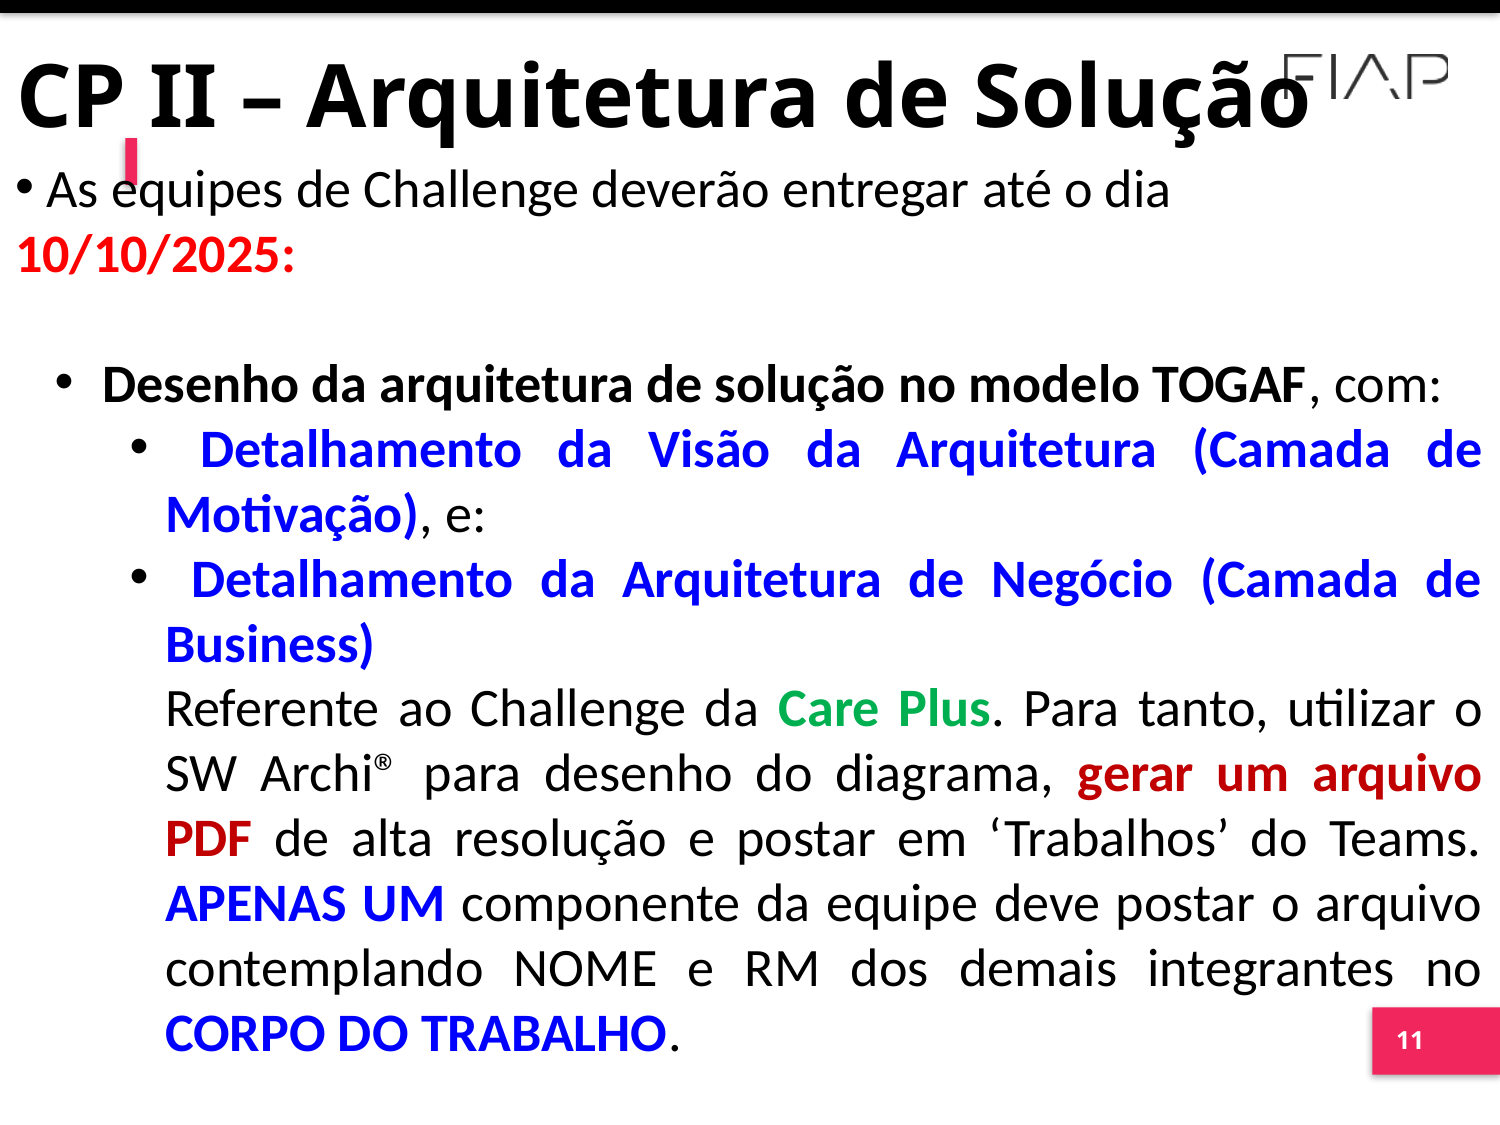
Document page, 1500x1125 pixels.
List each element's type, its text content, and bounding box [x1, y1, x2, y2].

text_box As equipes de Challenge deverão entregar até o dia 10/10/2025: Desenho da arquitetura de solução no modelo TOGAF, com: Detalhamento da Visão da Arquitetura (Camada de Motivação), e: Detalhamento da Arquitetura de Negócio (Camada de Business) Referente ao Challenge da Care Plus. Para tanto, utilizar o SW Archi® para desenho do diagrama, gerar um arquivo PDF de alta resolução e postar em ‘Trabalhos’ do Teams. APENAS UM componente da equipe deve postar o arquivo contemplando NOME e RM dos demais integrantes no CORPO DO TRABALHO. [0, 145, 1499, 1071]
picture [1283, 53, 1449, 99]
title CP II – Arquitetura de Solução [1, 0, 1352, 145]
